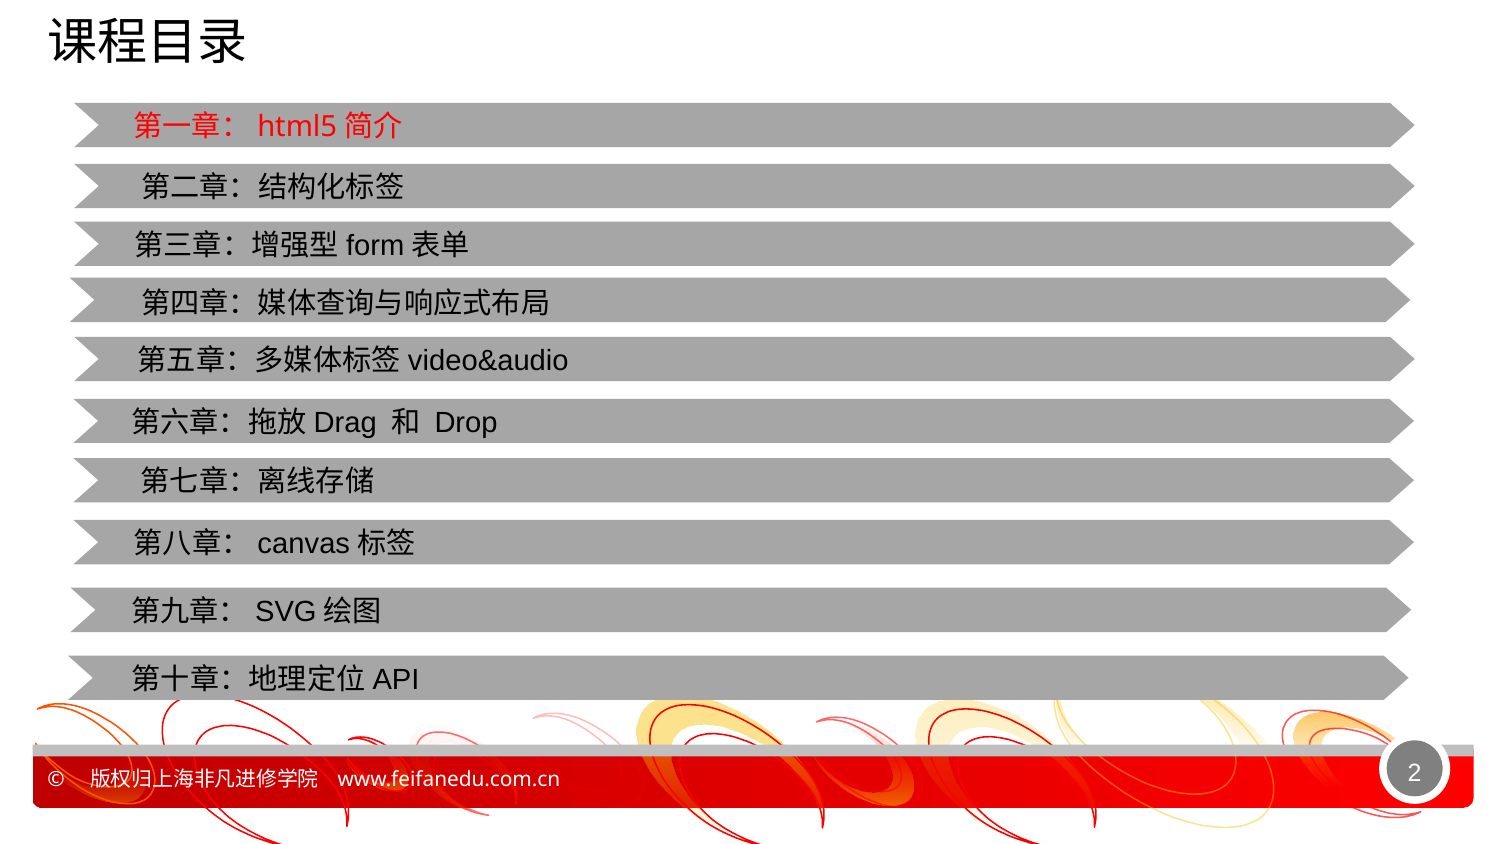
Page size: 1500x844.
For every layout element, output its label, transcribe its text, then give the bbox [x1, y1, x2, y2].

slide_number 2 [1379, 748, 1451, 800]
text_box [67, 99, 1416, 706]
title 课程目录 [32, 8, 309, 72]
